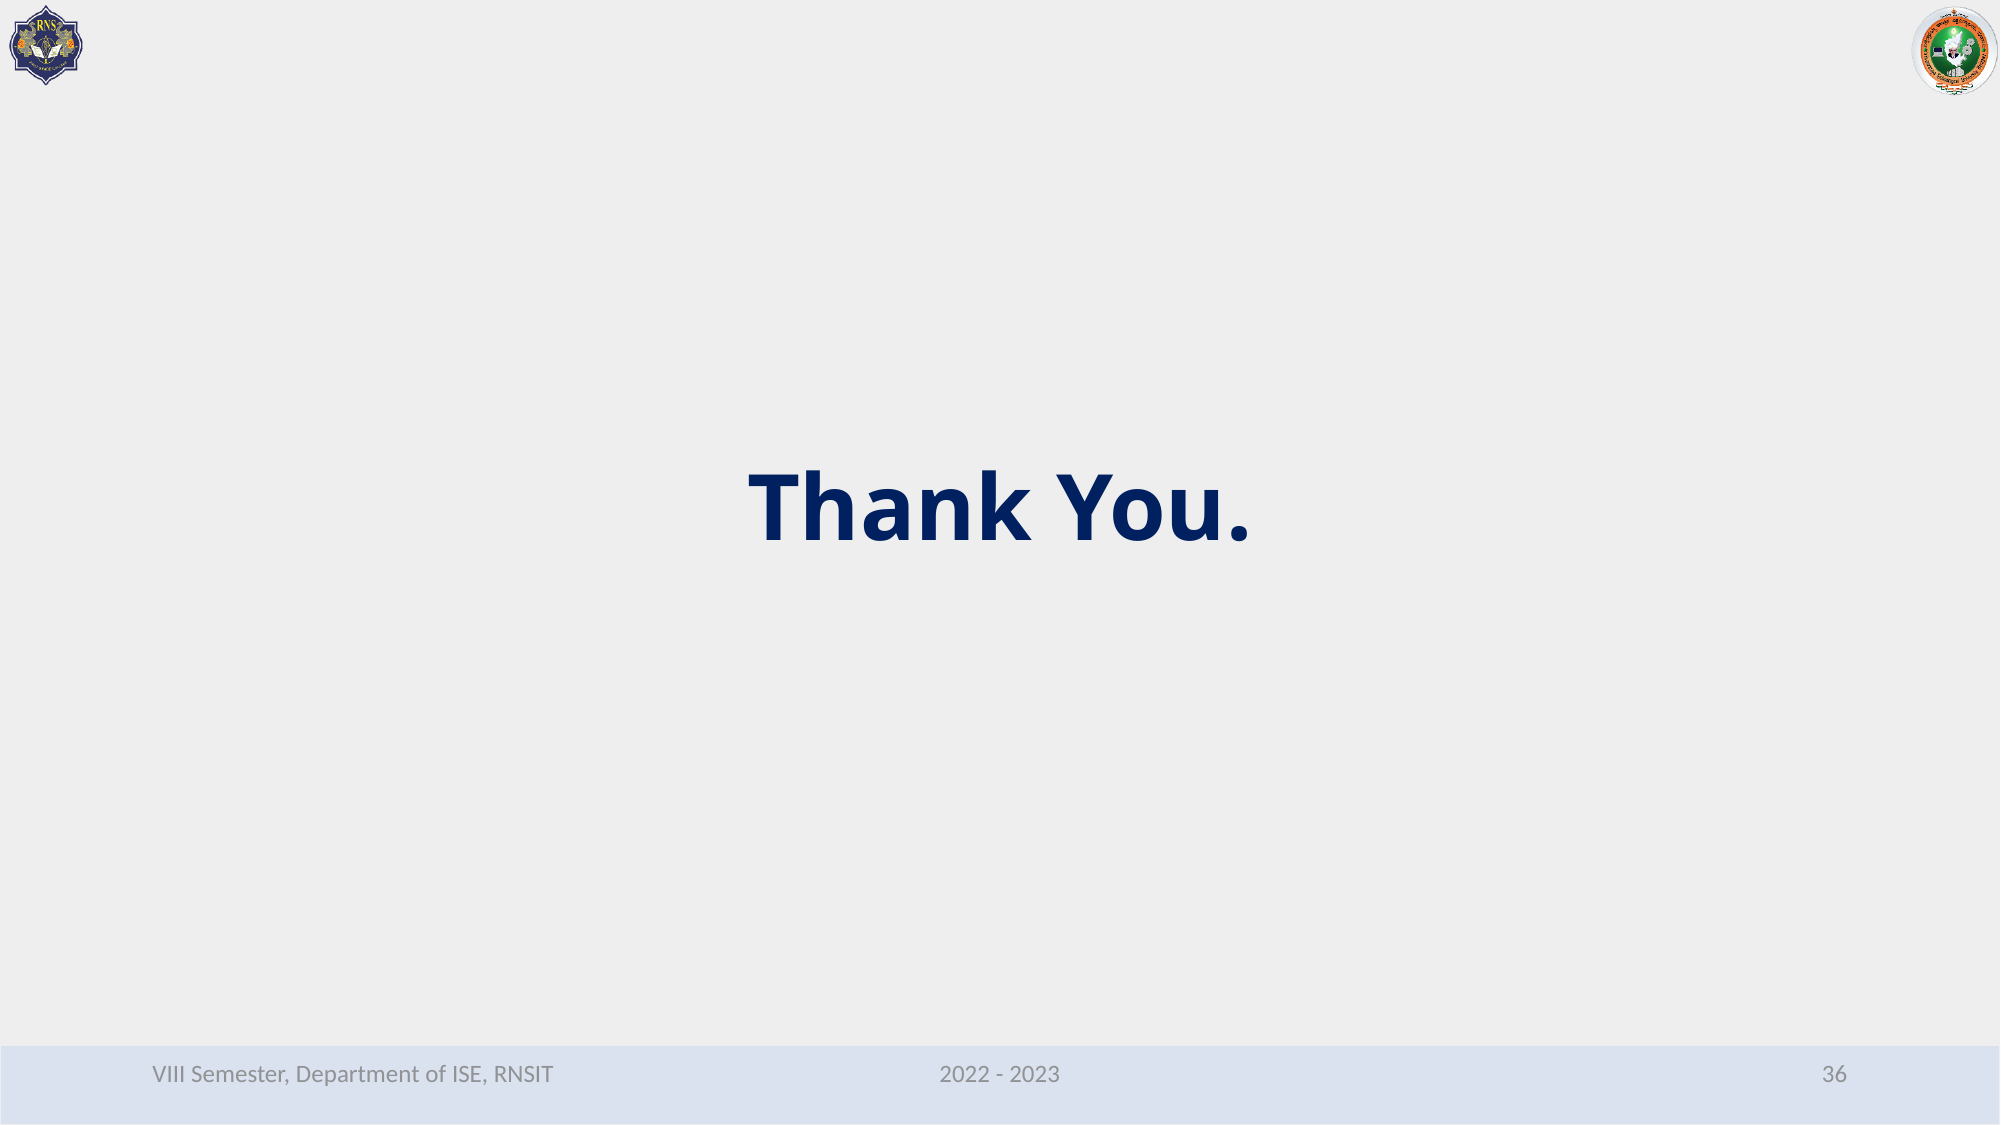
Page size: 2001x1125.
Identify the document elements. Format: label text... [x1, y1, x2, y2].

slide_number VIII Semester, Department of ISE, RNSIT [137, 1042, 662, 1103]
title Thank You. [137, 453, 1863, 672]
picture [1909, 5, 2000, 96]
footer 2022 - 2023 [662, 1042, 1338, 1103]
slide_number 36 [1412, 1042, 1863, 1103]
picture [0, 0, 91, 91]
